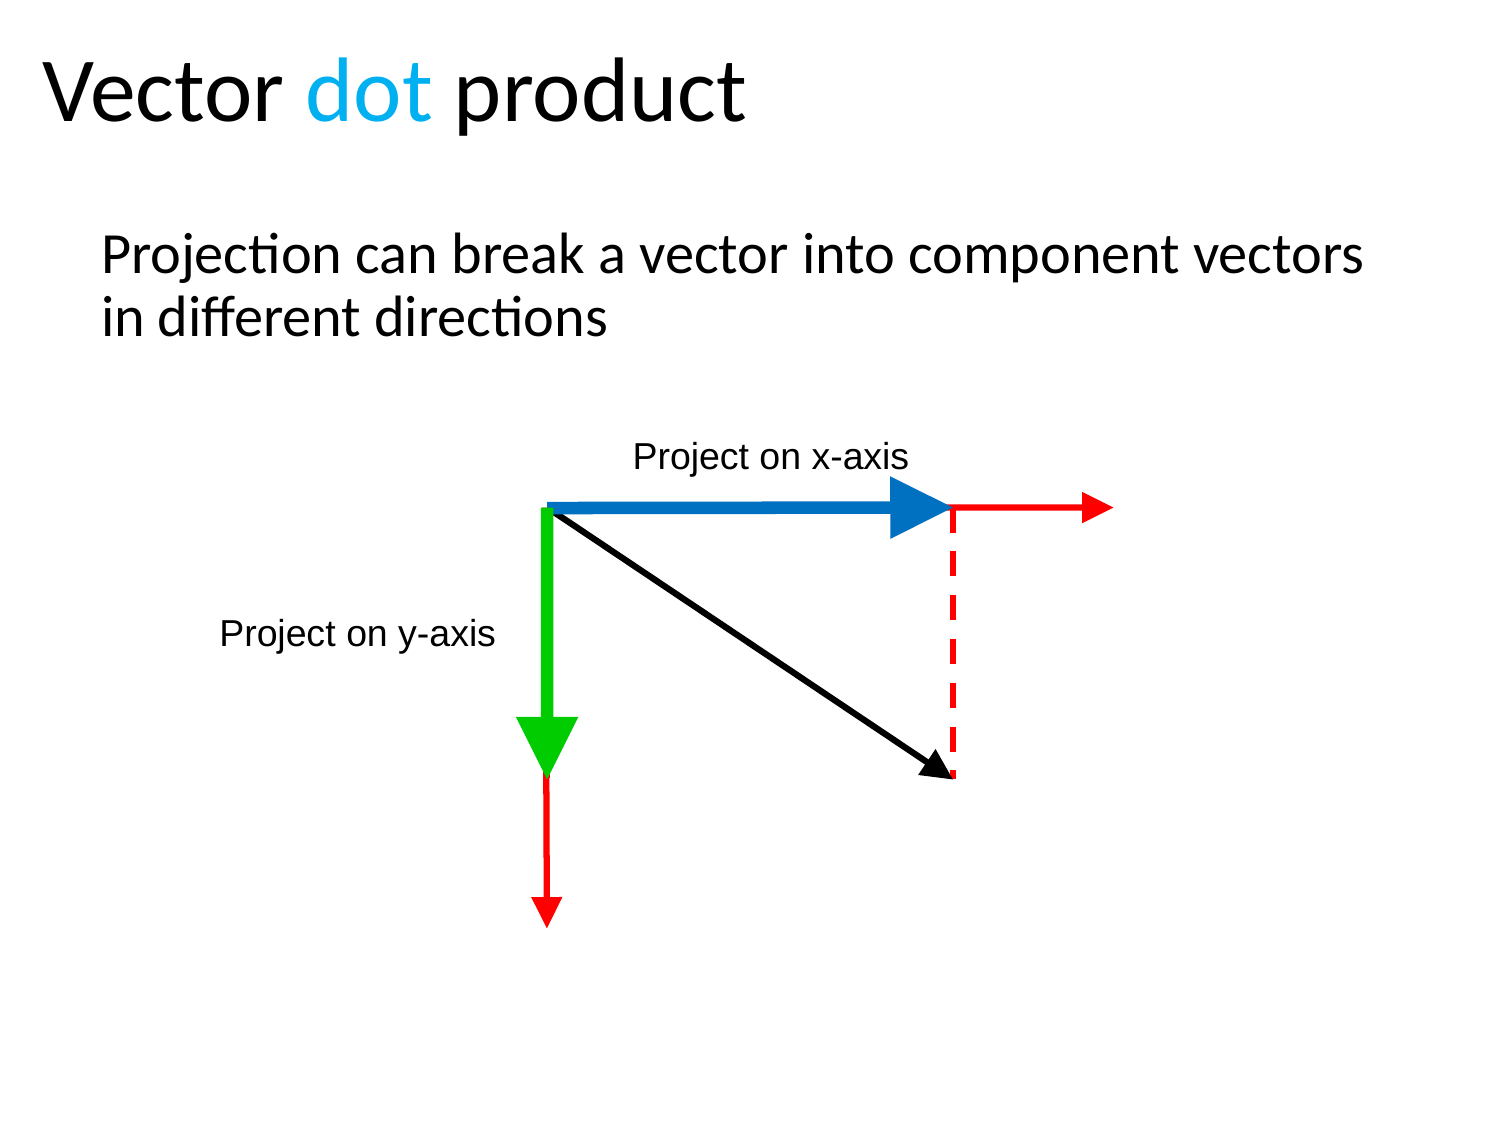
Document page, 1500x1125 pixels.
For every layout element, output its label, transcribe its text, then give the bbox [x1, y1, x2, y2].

text_box Project on x-axis [617, 424, 935, 485]
list Projection can break a vector into component vectors in different directions [86, 216, 1423, 373]
text_box Project on y-axis [204, 602, 521, 662]
text_box [549, 509, 952, 777]
text_box [953, 497, 1114, 518]
text_box [536, 780, 558, 929]
text_box [548, 497, 952, 518]
text_box Vector dot product [28, 22, 763, 148]
text_box [536, 507, 558, 780]
